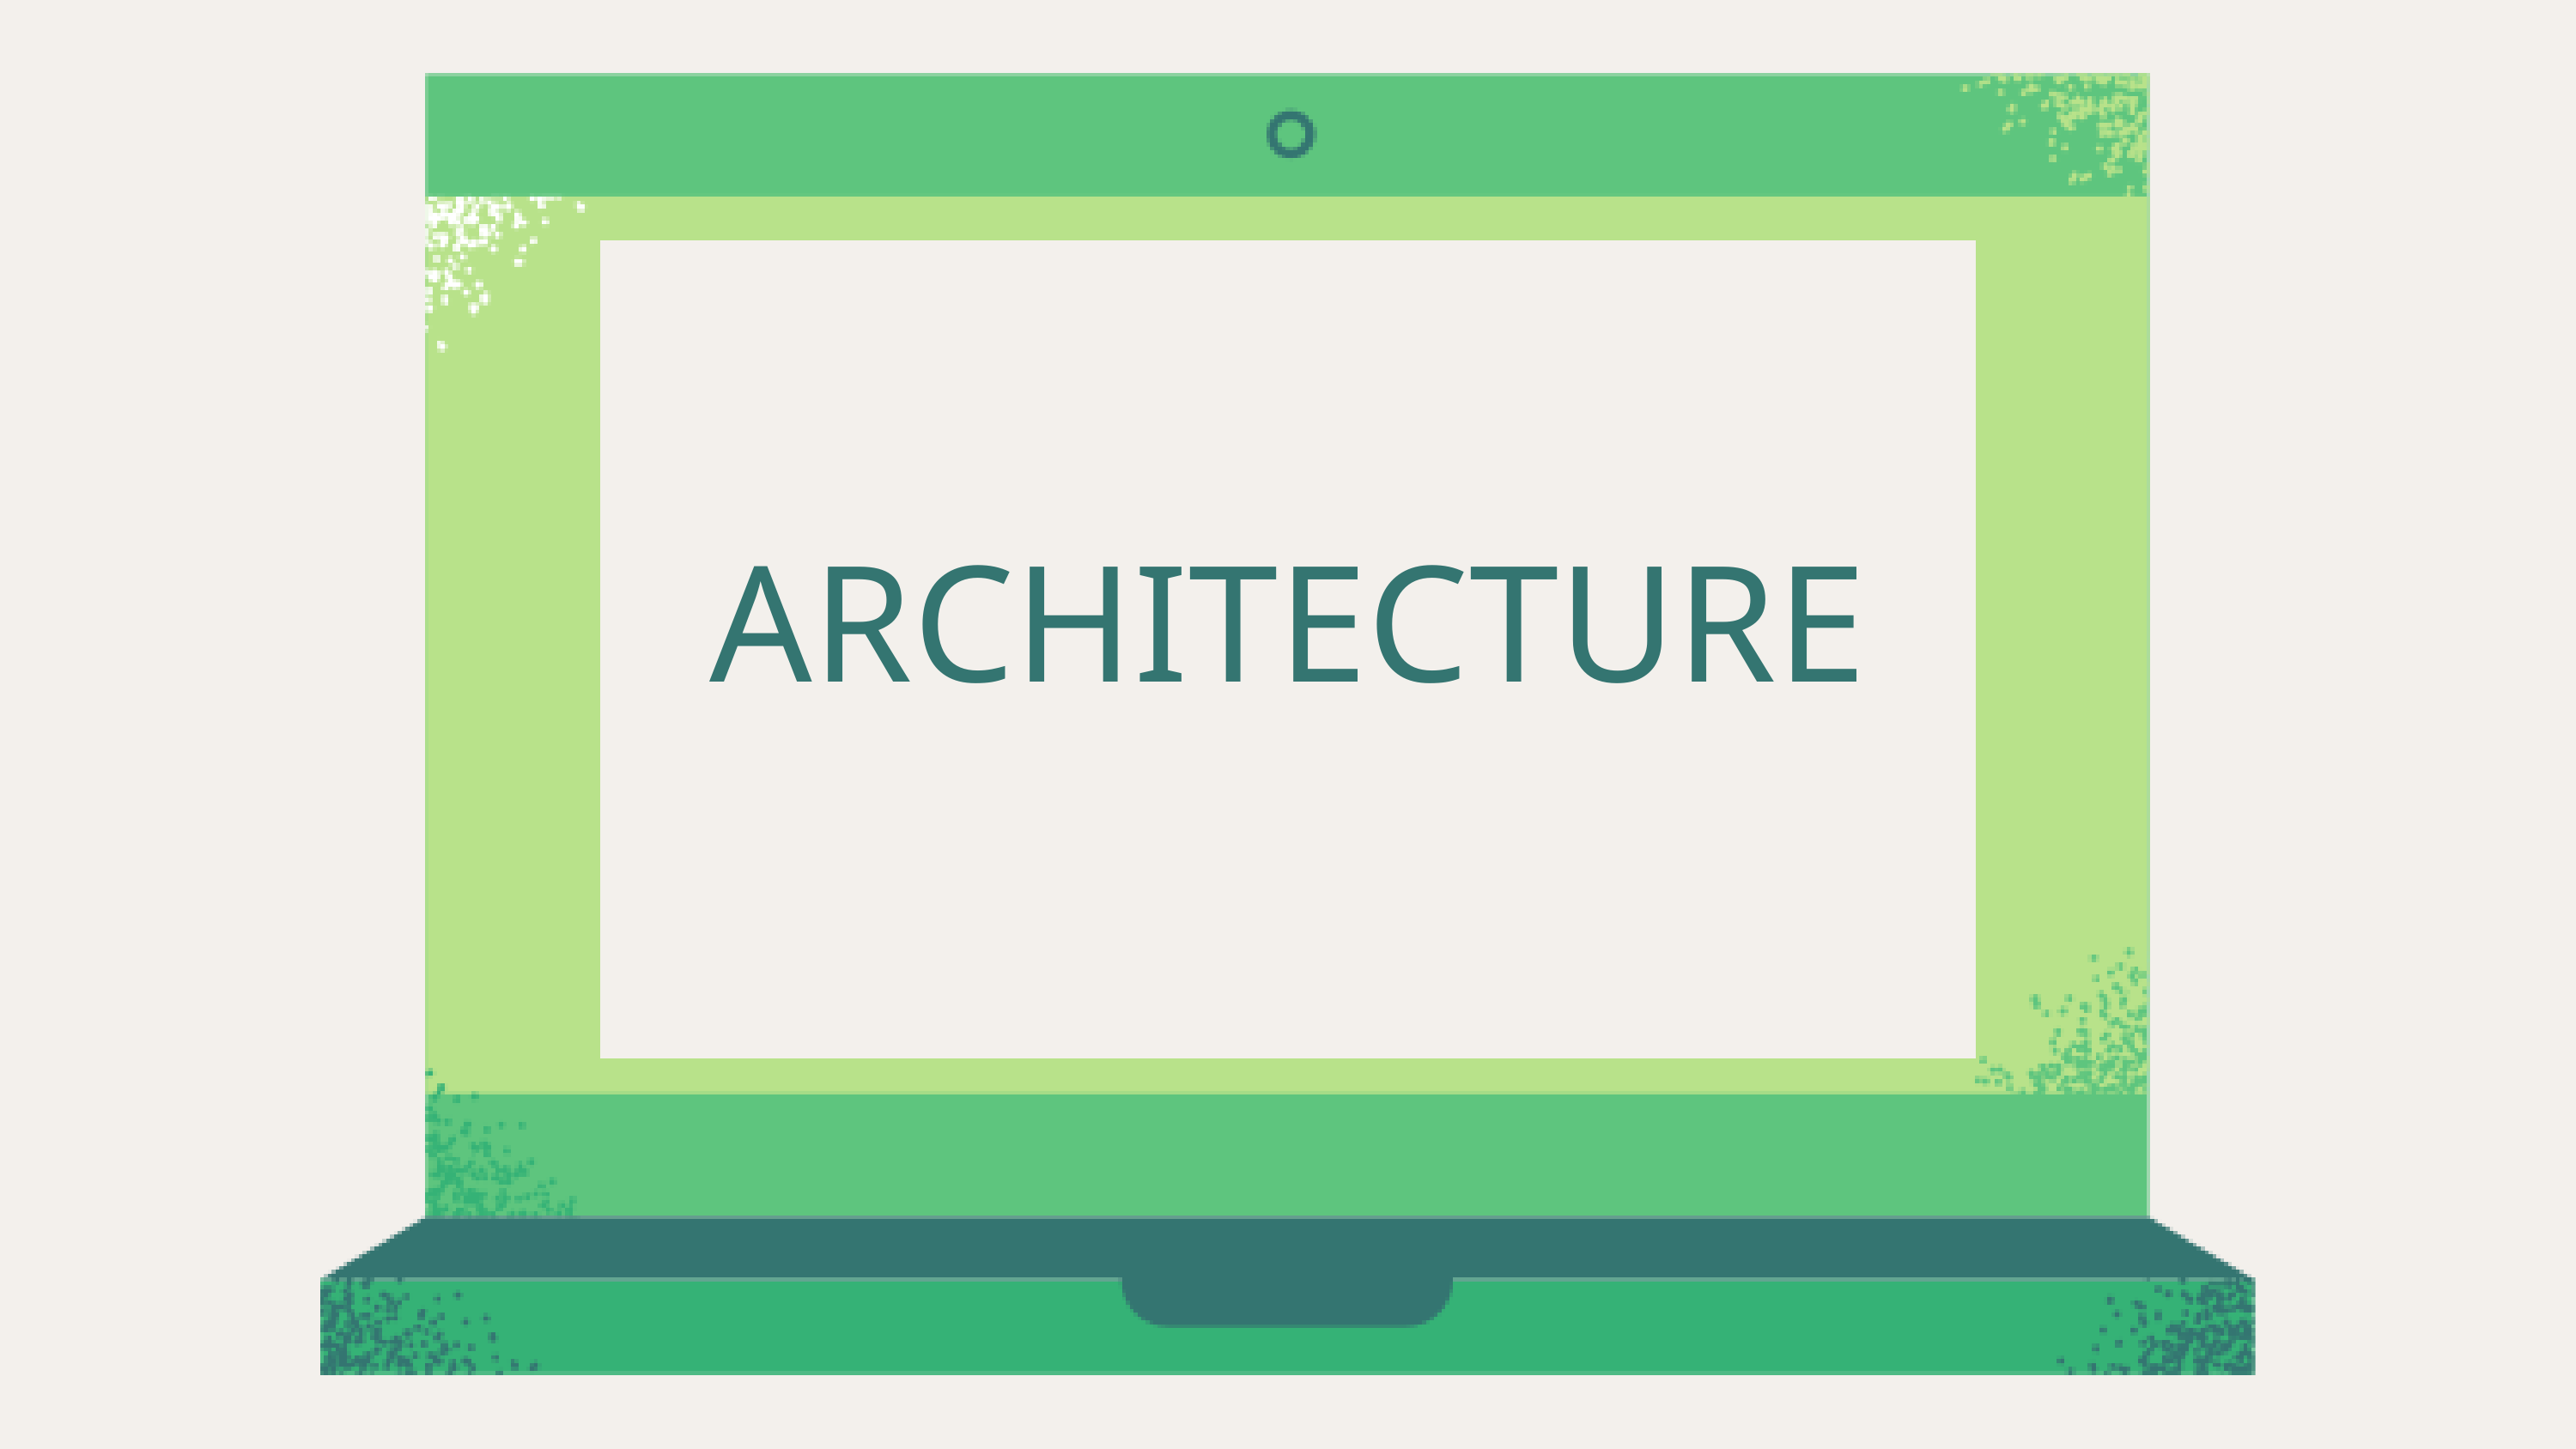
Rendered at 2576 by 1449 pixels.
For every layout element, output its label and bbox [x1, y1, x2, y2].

text_box [320, 73, 2256, 1375]
text_box [599, 239, 1977, 1059]
